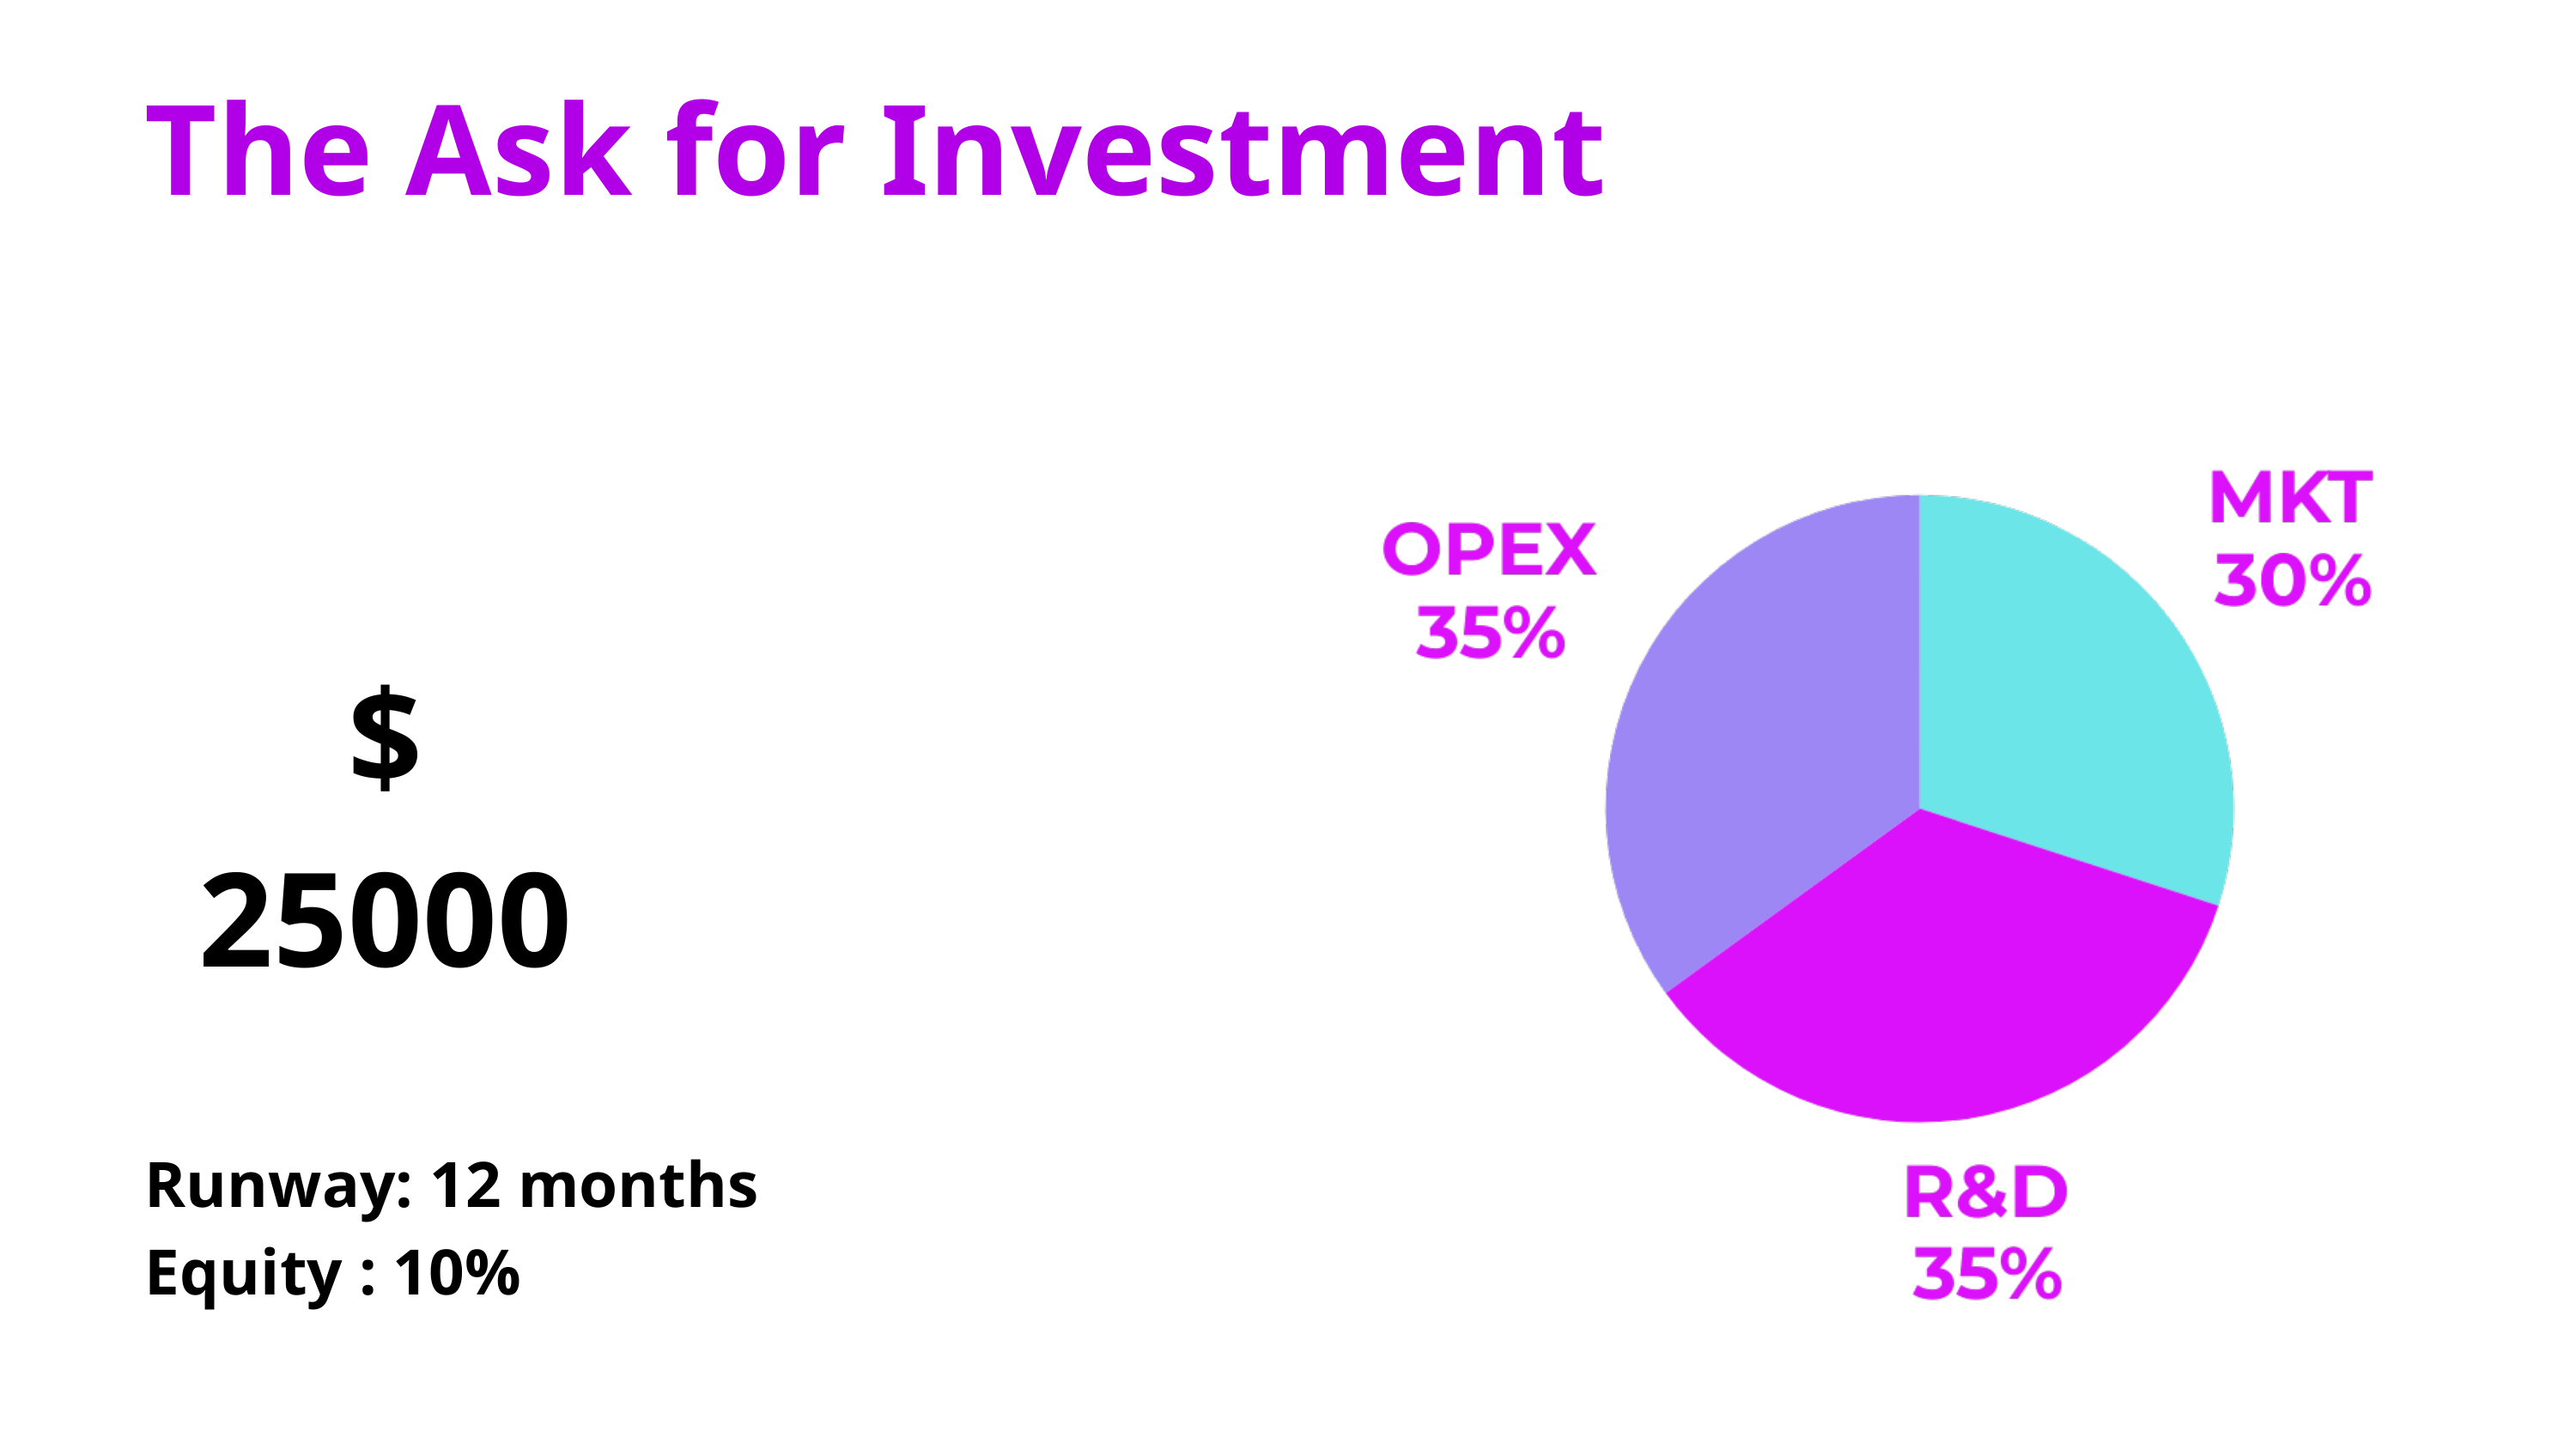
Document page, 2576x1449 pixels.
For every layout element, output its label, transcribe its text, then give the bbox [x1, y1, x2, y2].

text_box Runway: 12 months Equity : 10% [144, 1132, 1267, 1308]
picture [1271, 359, 2486, 1413]
text_box $ 25000 [144, 627, 627, 993]
text_box The Ask for Investment [144, 70, 1747, 221]
